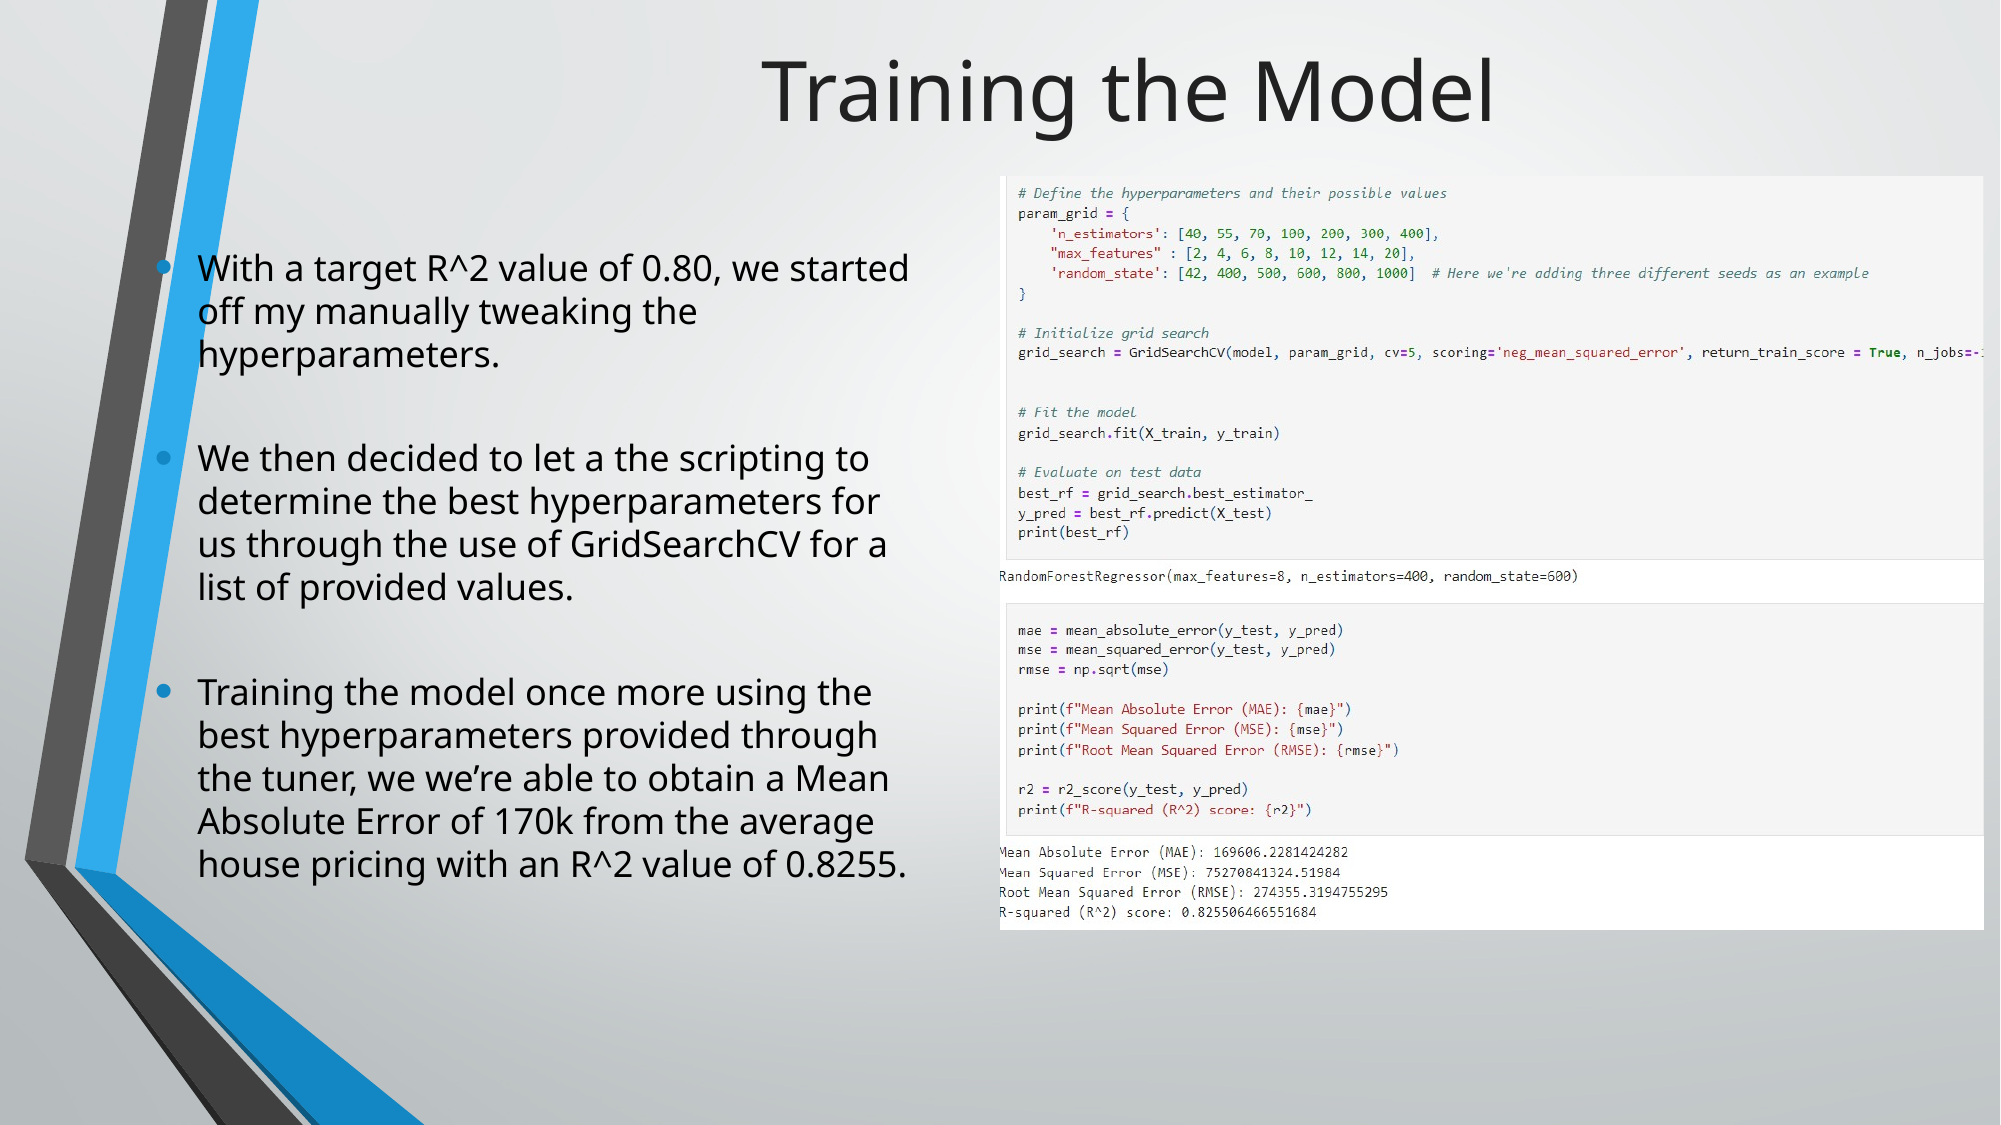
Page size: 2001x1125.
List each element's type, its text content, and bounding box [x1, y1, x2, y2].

text_box Training the Model [259, 0, 2000, 177]
list With a target R^2 value of 0.80, we started off my manually tweaking the hyperparameters. We then decided to let a the scripting to determine the best hyperparameters for us through the use of GridSearchCV for a list of provided values. Training the model once more using the best hyperparameters provided through the tuner, we we’re able to obtain a Mean Absolute Error of 170k from the average house pricing with an R^2 value of 0.8255. [139, 176, 930, 933]
picture [999, 175, 1984, 930]
